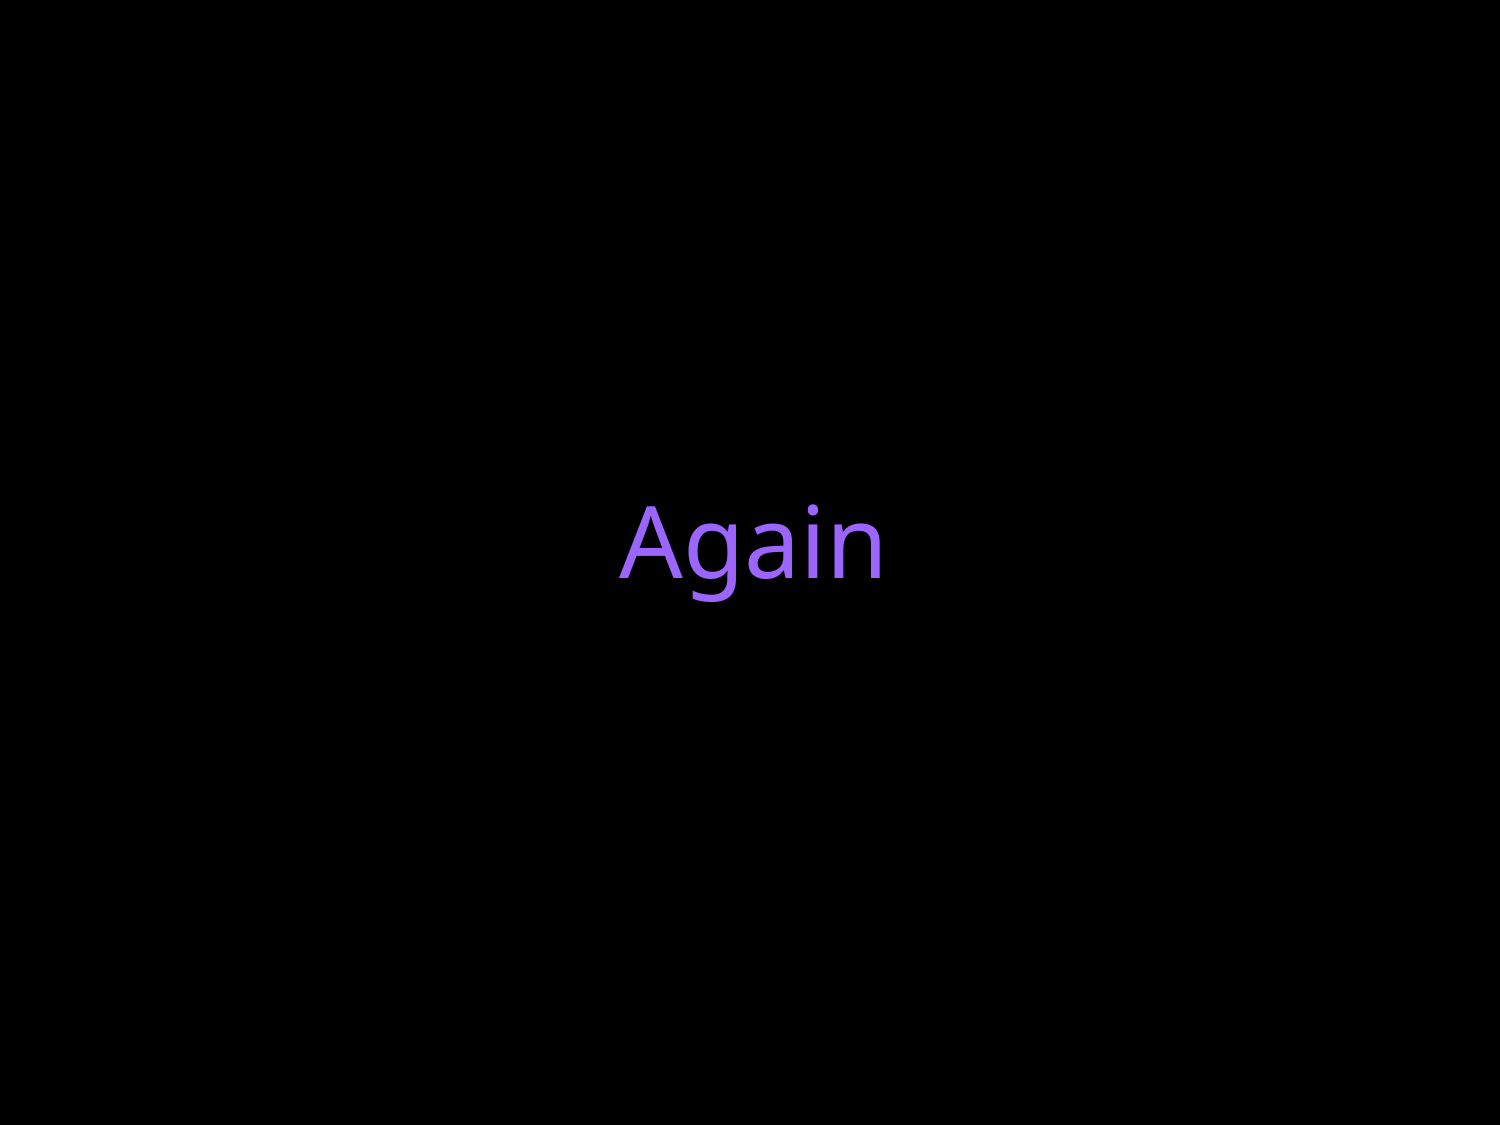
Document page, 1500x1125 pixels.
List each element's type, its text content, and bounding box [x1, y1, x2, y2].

title Again [75, 412, 1425, 666]
